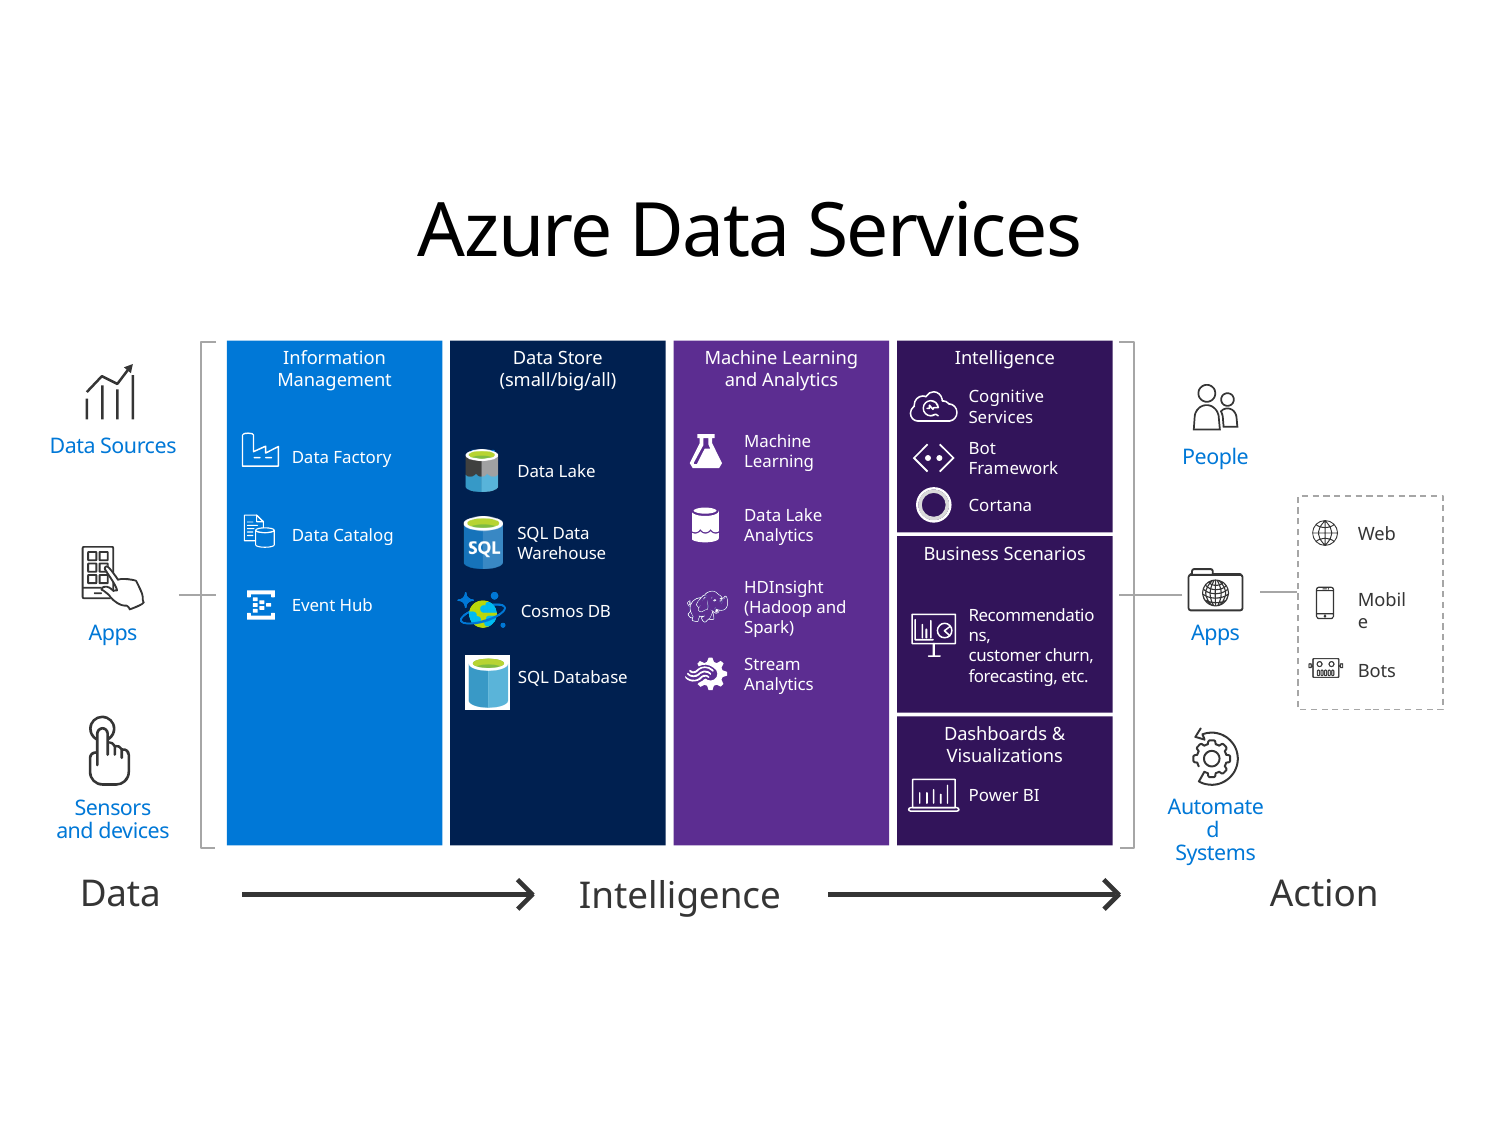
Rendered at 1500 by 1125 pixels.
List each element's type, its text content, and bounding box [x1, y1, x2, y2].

text_box Data Store (small/big/all) [450, 340, 666, 846]
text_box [1192, 383, 1239, 431]
text_box Sensors and devices [60, 796, 166, 843]
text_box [457, 588, 660, 636]
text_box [909, 390, 958, 423]
text_box Intelligence [578, 872, 782, 917]
text_box SQL Data Warehouse [517, 522, 671, 563]
text_box Apps [90, 621, 136, 646]
text_box Data Lake Analytics [744, 504, 871, 546]
picture [459, 448, 503, 492]
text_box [915, 486, 952, 523]
text_box Intelligence [897, 340, 1113, 533]
text_box HDInsight (Hadoop and Spark) [744, 576, 871, 637]
text_box Bot Framework [968, 437, 1091, 479]
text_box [1119, 341, 1183, 849]
text_box Machine Learning [744, 431, 871, 472]
text_box Event Hub [291, 594, 420, 616]
picture [465, 655, 510, 711]
picture [456, 516, 509, 569]
text_box [247, 612, 275, 620]
text_box Action [1233, 874, 1415, 915]
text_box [507, 883, 530, 906]
text_box Data [64, 874, 177, 914]
text_box [939, 443, 955, 473]
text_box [907, 778, 960, 813]
text_box Recommendations, customer churn, forecasting, etc. [968, 604, 1100, 686]
text_box Web [1357, 521, 1415, 544]
text_box [247, 590, 275, 598]
text_box Cortana [968, 494, 1091, 516]
text_box [1312, 520, 1339, 546]
picture [686, 586, 728, 627]
text_box Bots [1357, 658, 1415, 682]
text_box Automated Systems [1163, 796, 1268, 866]
text_box [1308, 658, 1343, 678]
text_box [81, 545, 145, 611]
text_box [88, 715, 131, 786]
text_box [684, 657, 728, 691]
text_box Data Factory [291, 446, 420, 467]
text_box [689, 434, 723, 469]
text_box Mobile [1357, 588, 1415, 632]
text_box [86, 363, 134, 420]
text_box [1192, 727, 1240, 787]
text_box Business Scenarios [897, 536, 1113, 713]
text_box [1187, 567, 1244, 612]
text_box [243, 514, 276, 549]
text_box Data Lake [517, 460, 652, 481]
text_box Machine Learning and Analytics [673, 340, 890, 846]
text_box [911, 613, 957, 658]
text_box [924, 455, 932, 462]
text_box Dashboards & Visualizations [897, 716, 1113, 846]
text_box Data Sources [51, 423, 175, 470]
text_box Apps [1183, 621, 1252, 646]
text_box [936, 455, 943, 462]
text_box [828, 883, 1116, 906]
text_box Power BI [968, 785, 1091, 806]
text_box Information Management [226, 340, 443, 846]
text_box People [1183, 446, 1261, 470]
text_box [912, 443, 929, 473]
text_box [178, 341, 217, 849]
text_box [691, 507, 719, 543]
title Azure Data Services [0, 176, 1500, 287]
text_box [1315, 586, 1335, 620]
text_box [1298, 495, 1444, 710]
text_box SQL Database [517, 666, 672, 687]
text_box Data Catalog [291, 524, 420, 545]
text_box Cognitive Services [968, 386, 1091, 427]
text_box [241, 432, 280, 468]
text_box Stream Analytics [744, 653, 871, 694]
